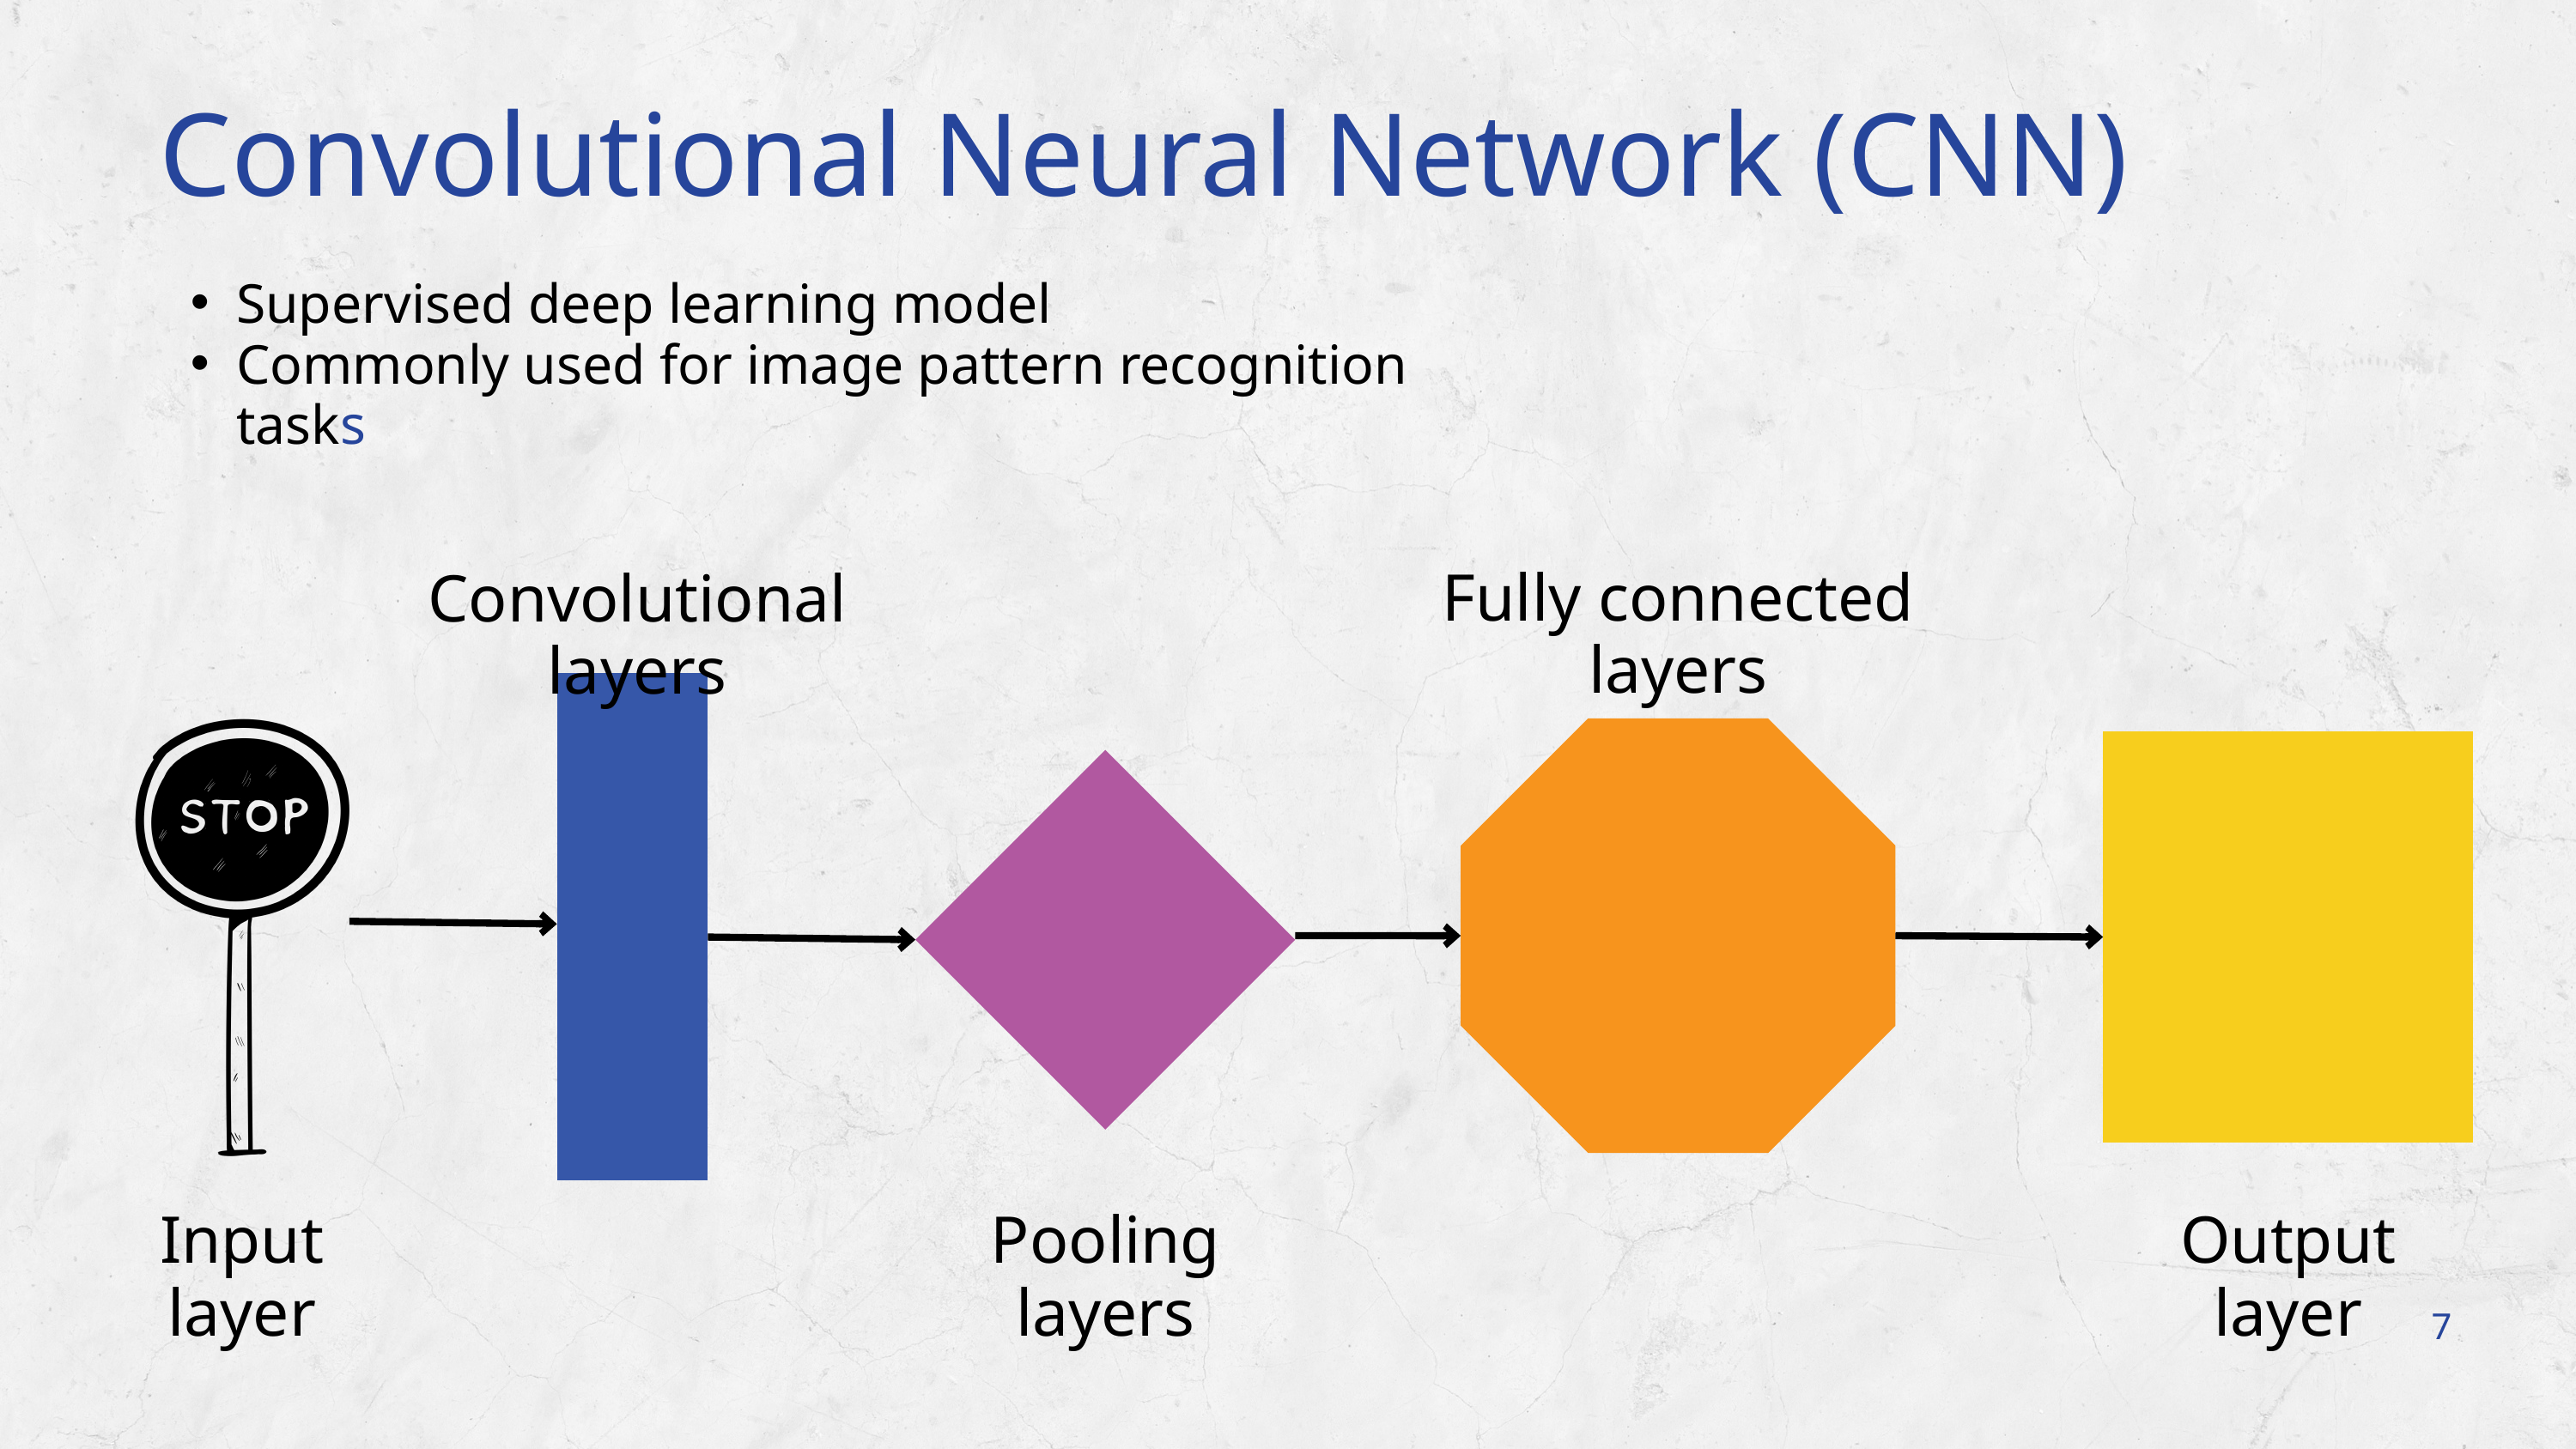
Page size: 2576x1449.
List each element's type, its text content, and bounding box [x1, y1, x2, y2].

text_box Convolutional Neural Network (CNN) [159, 58, 2432, 220]
text_box [0, 0, 2576, 1449]
text_box Supervised deep learning model Commonly used for image pattern recognition tasks [144, 273, 1427, 456]
text_box 7 [2431, 1296, 2452, 1348]
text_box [97, 558, 2474, 1279]
